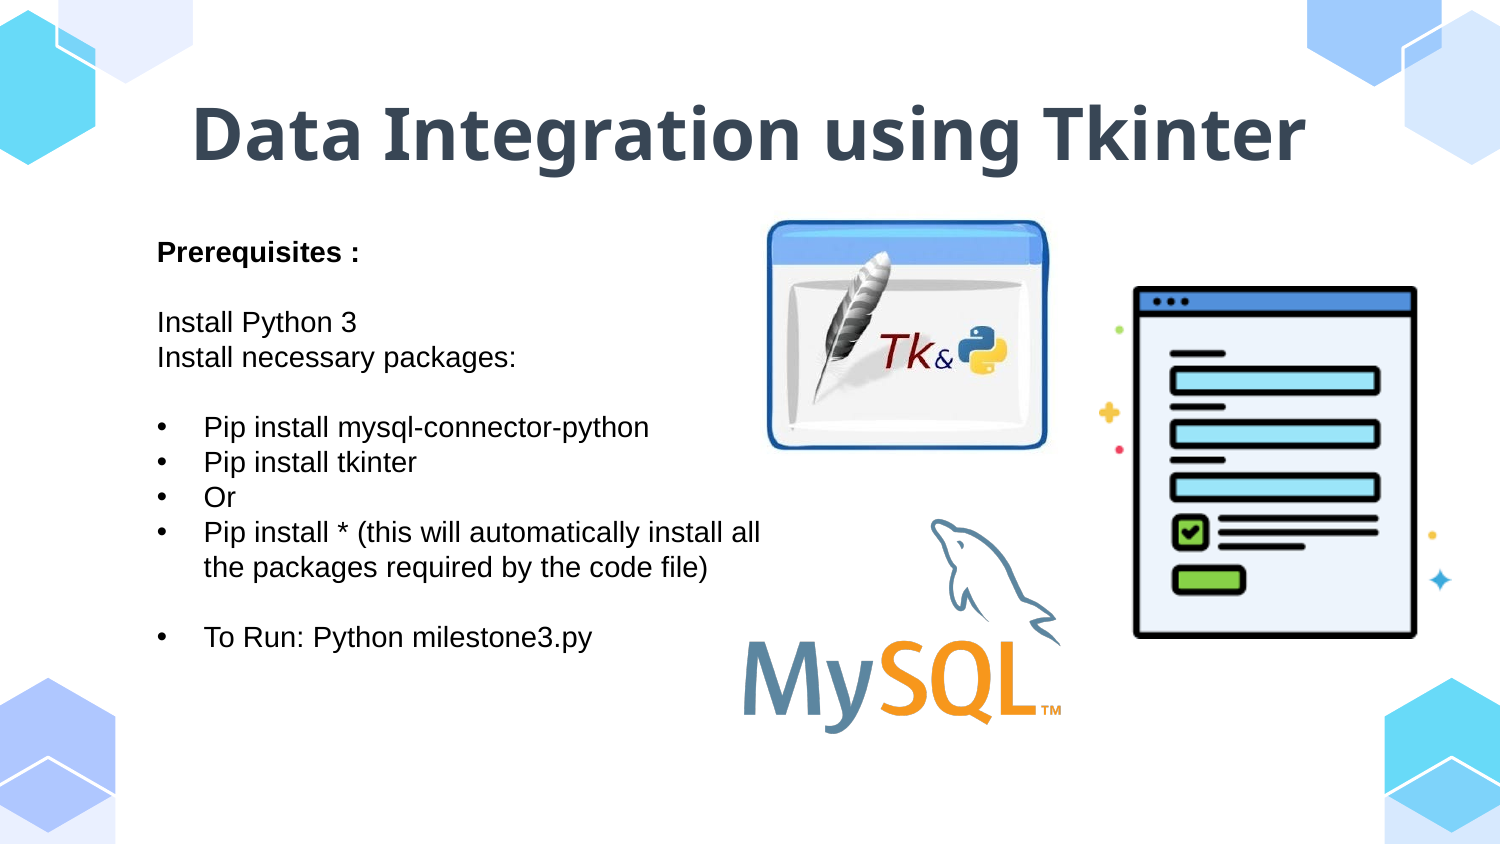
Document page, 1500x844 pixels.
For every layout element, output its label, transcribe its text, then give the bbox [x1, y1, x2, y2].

title Data Integration using Tkinter [118, 72, 1382, 167]
text_box Prerequisites : Install Python 3 Install necessary packages: Pip install mysql-connector-python Pip install tkinter Or Pip install * (this will automatically install all the packages required by the code file) To Run: Python milestone3.py [141, 226, 744, 661]
picture [682, 210, 1452, 844]
